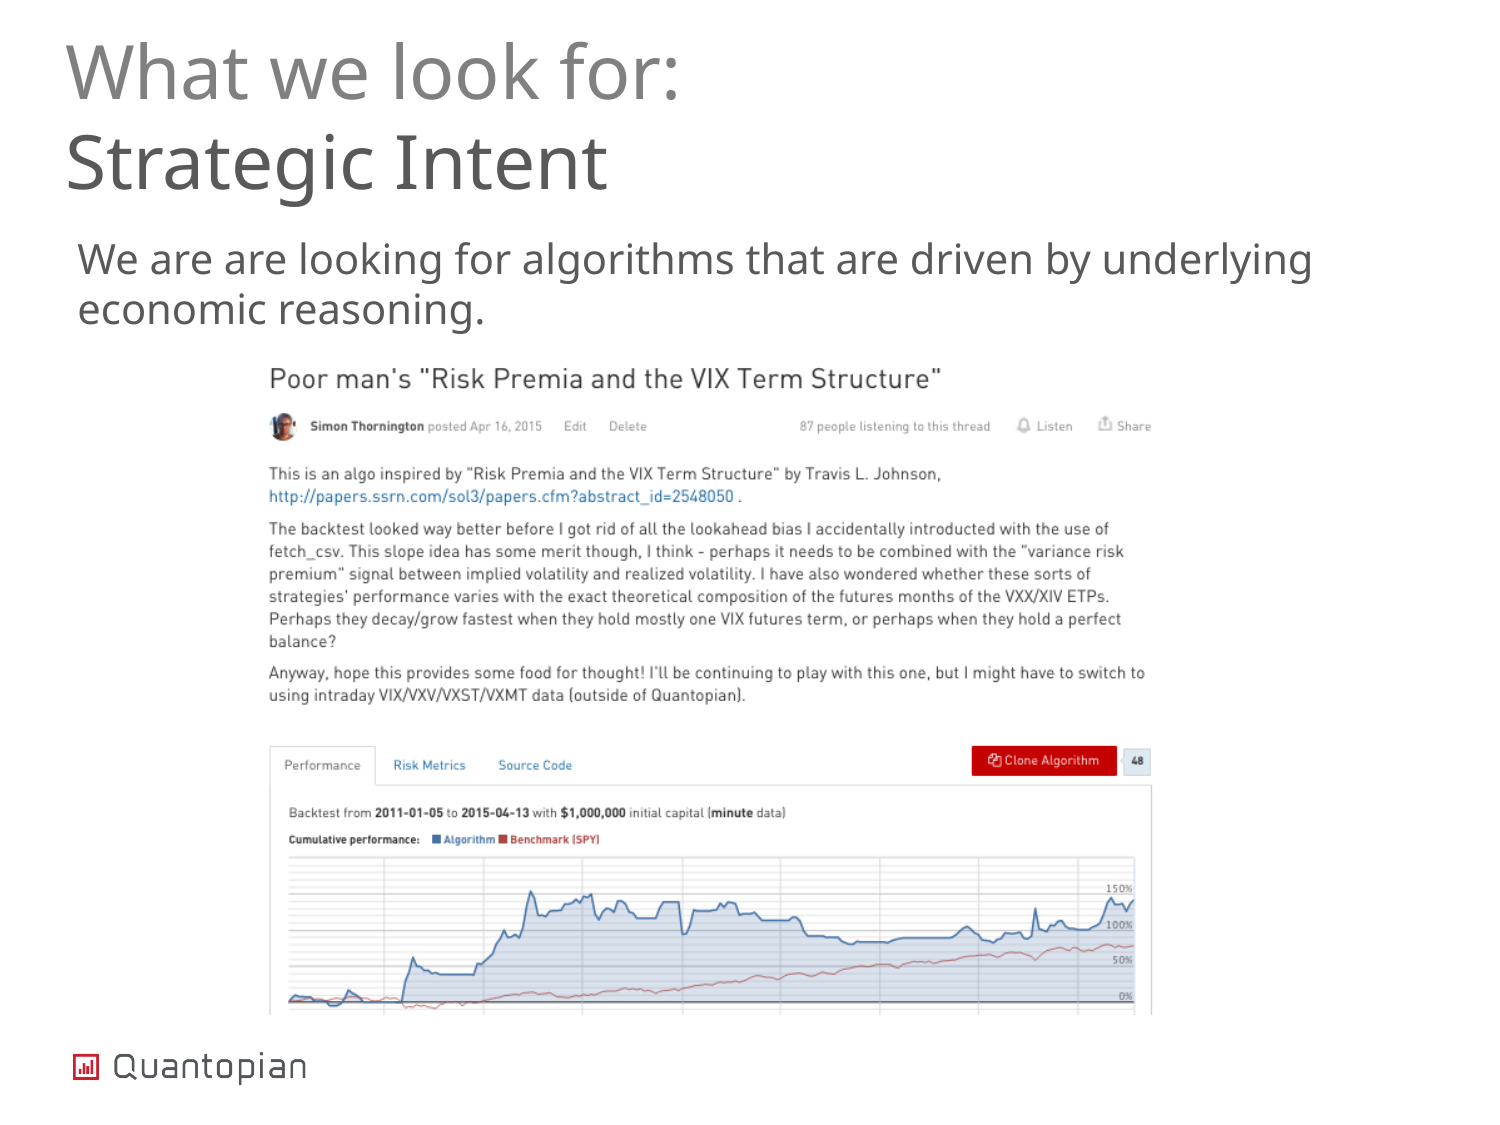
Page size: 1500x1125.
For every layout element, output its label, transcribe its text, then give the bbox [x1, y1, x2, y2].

picture [62, 1050, 313, 1087]
text_box What we look for: Strategic Intent [49, 37, 1400, 213]
picture [262, 362, 1161, 1015]
list We are are looking for algorithms that are driven by underlying economic reasoning. [62, 224, 1413, 930]
